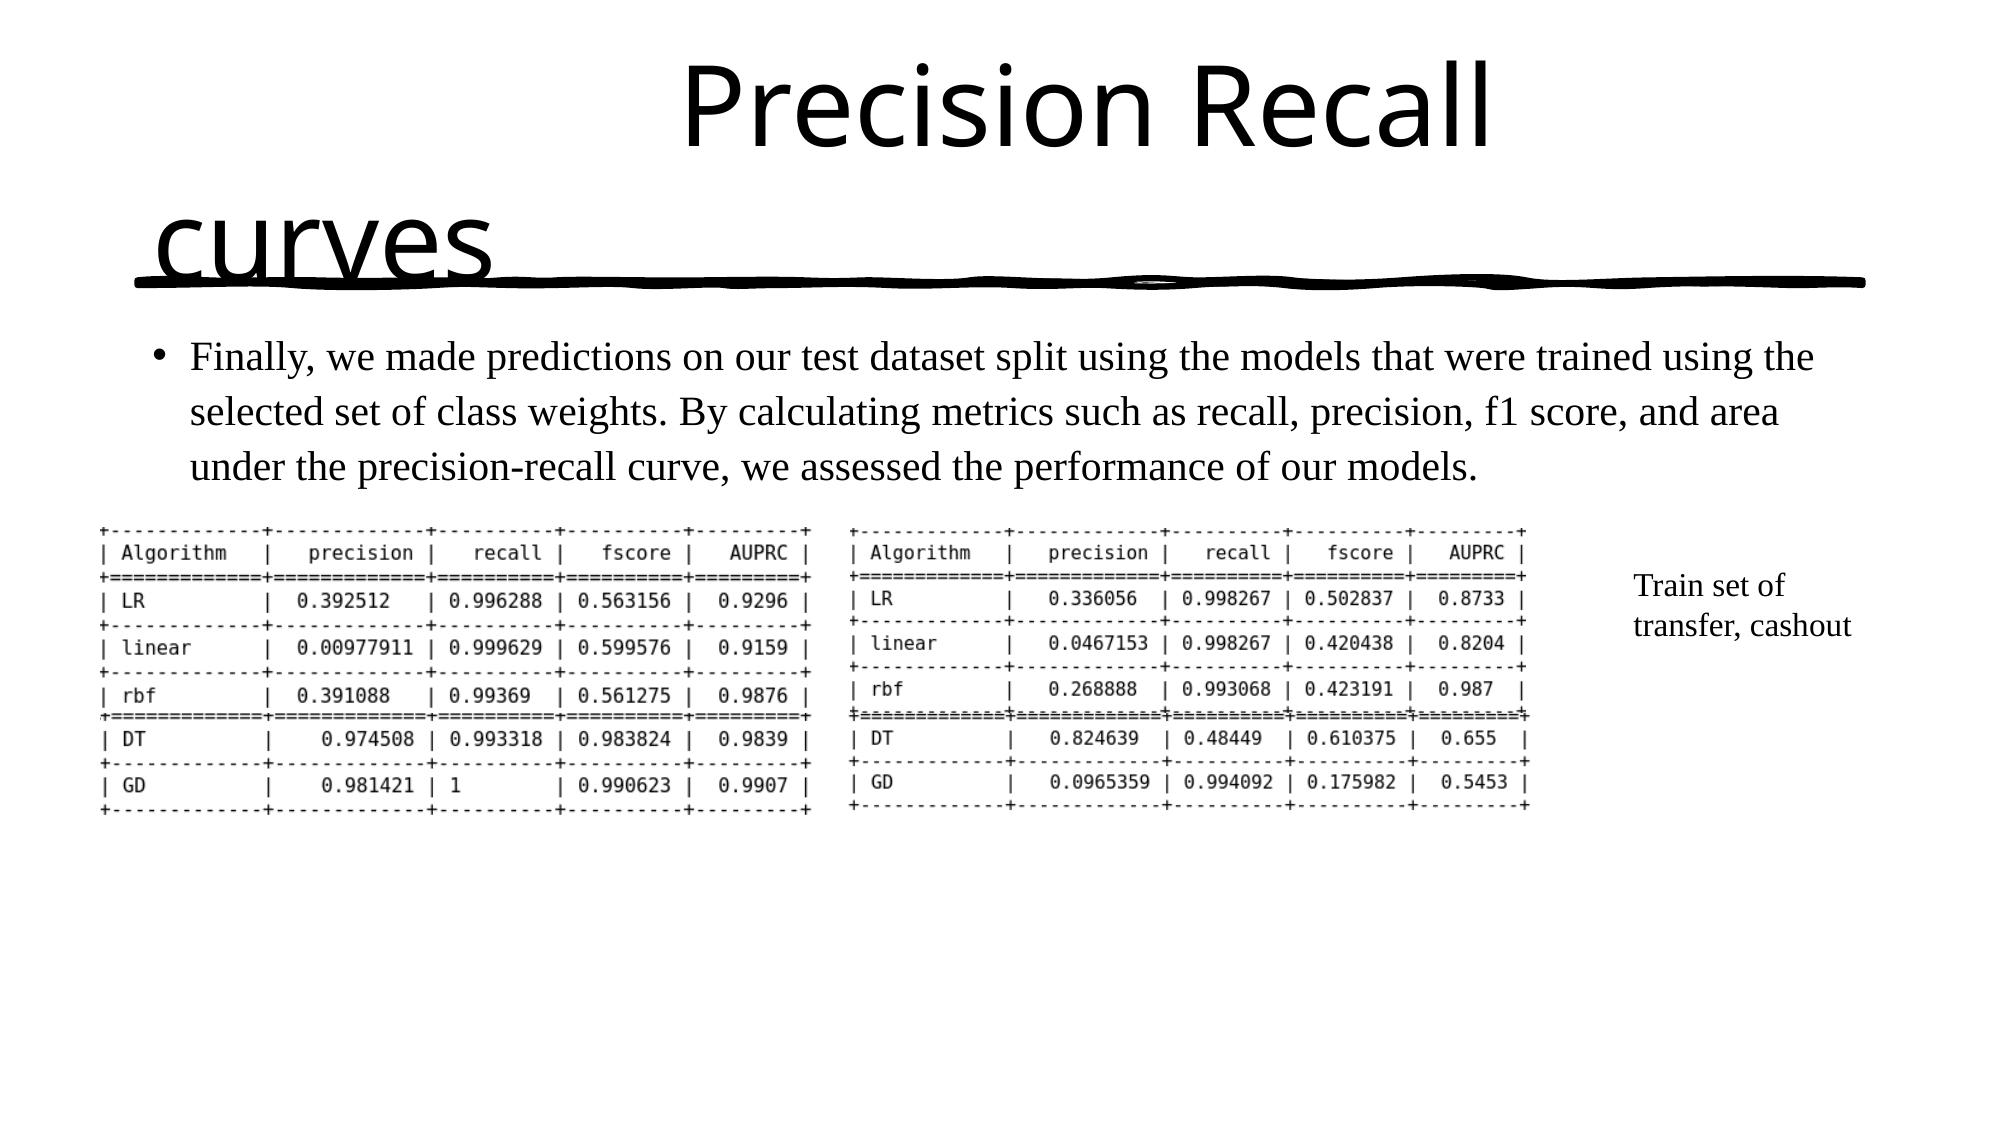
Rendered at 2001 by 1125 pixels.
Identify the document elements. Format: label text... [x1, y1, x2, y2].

title Precision Recall curves [137, 59, 1863, 278]
picture [100, 527, 826, 819]
text_box Train set of transfer, cashout [1618, 555, 1880, 651]
picture [844, 528, 1532, 818]
list Finally, we made predictions on our test dataset split using the models that were trained using the selected set of class weights. By calculating metrics such as recall, precision, f1 score, and area under the precision-recall curve, we assessed the performance of our models. [137, 316, 1863, 1014]
